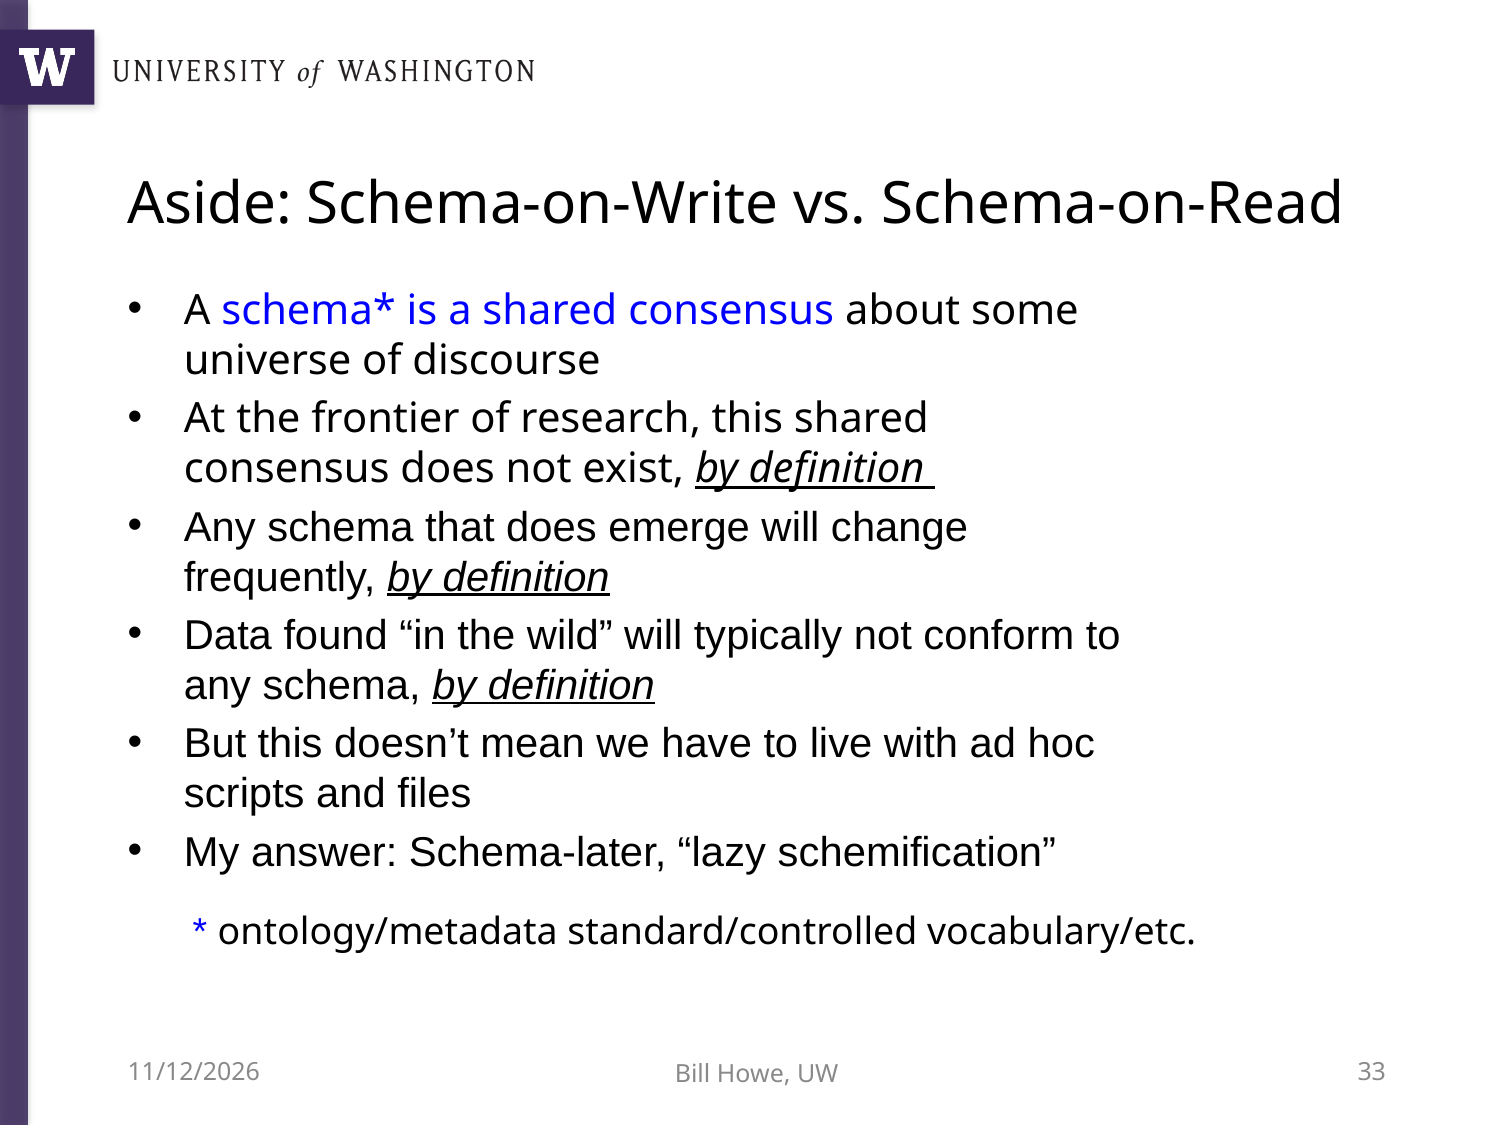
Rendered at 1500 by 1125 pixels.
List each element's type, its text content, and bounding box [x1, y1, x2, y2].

text_box * ontology/metadata standard/controlled vocabulary/etc. [177, 899, 1328, 960]
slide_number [112, 1042, 463, 1103]
title Aside: Schema-on-Write vs. Schema-on-Read [112, 125, 1401, 275]
slide_number 33 [1051, 1042, 1402, 1103]
picture [112, 59, 534, 88]
list A schema* is a shared consensus about some universe of discourse At the frontier of research, this shared consensus does not exist, by definition Any schema that does emerge will change frequently, by definition Data found “in the wild” will typically not conform to any schema, by definition But this doesn’t mean we have to live with ad hoc scripts and files My answer: Schema-later, “lazy schemification” [112, 275, 1138, 980]
picture [19, 48, 75, 86]
footer Bill Howe, UW [519, 1042, 995, 1103]
